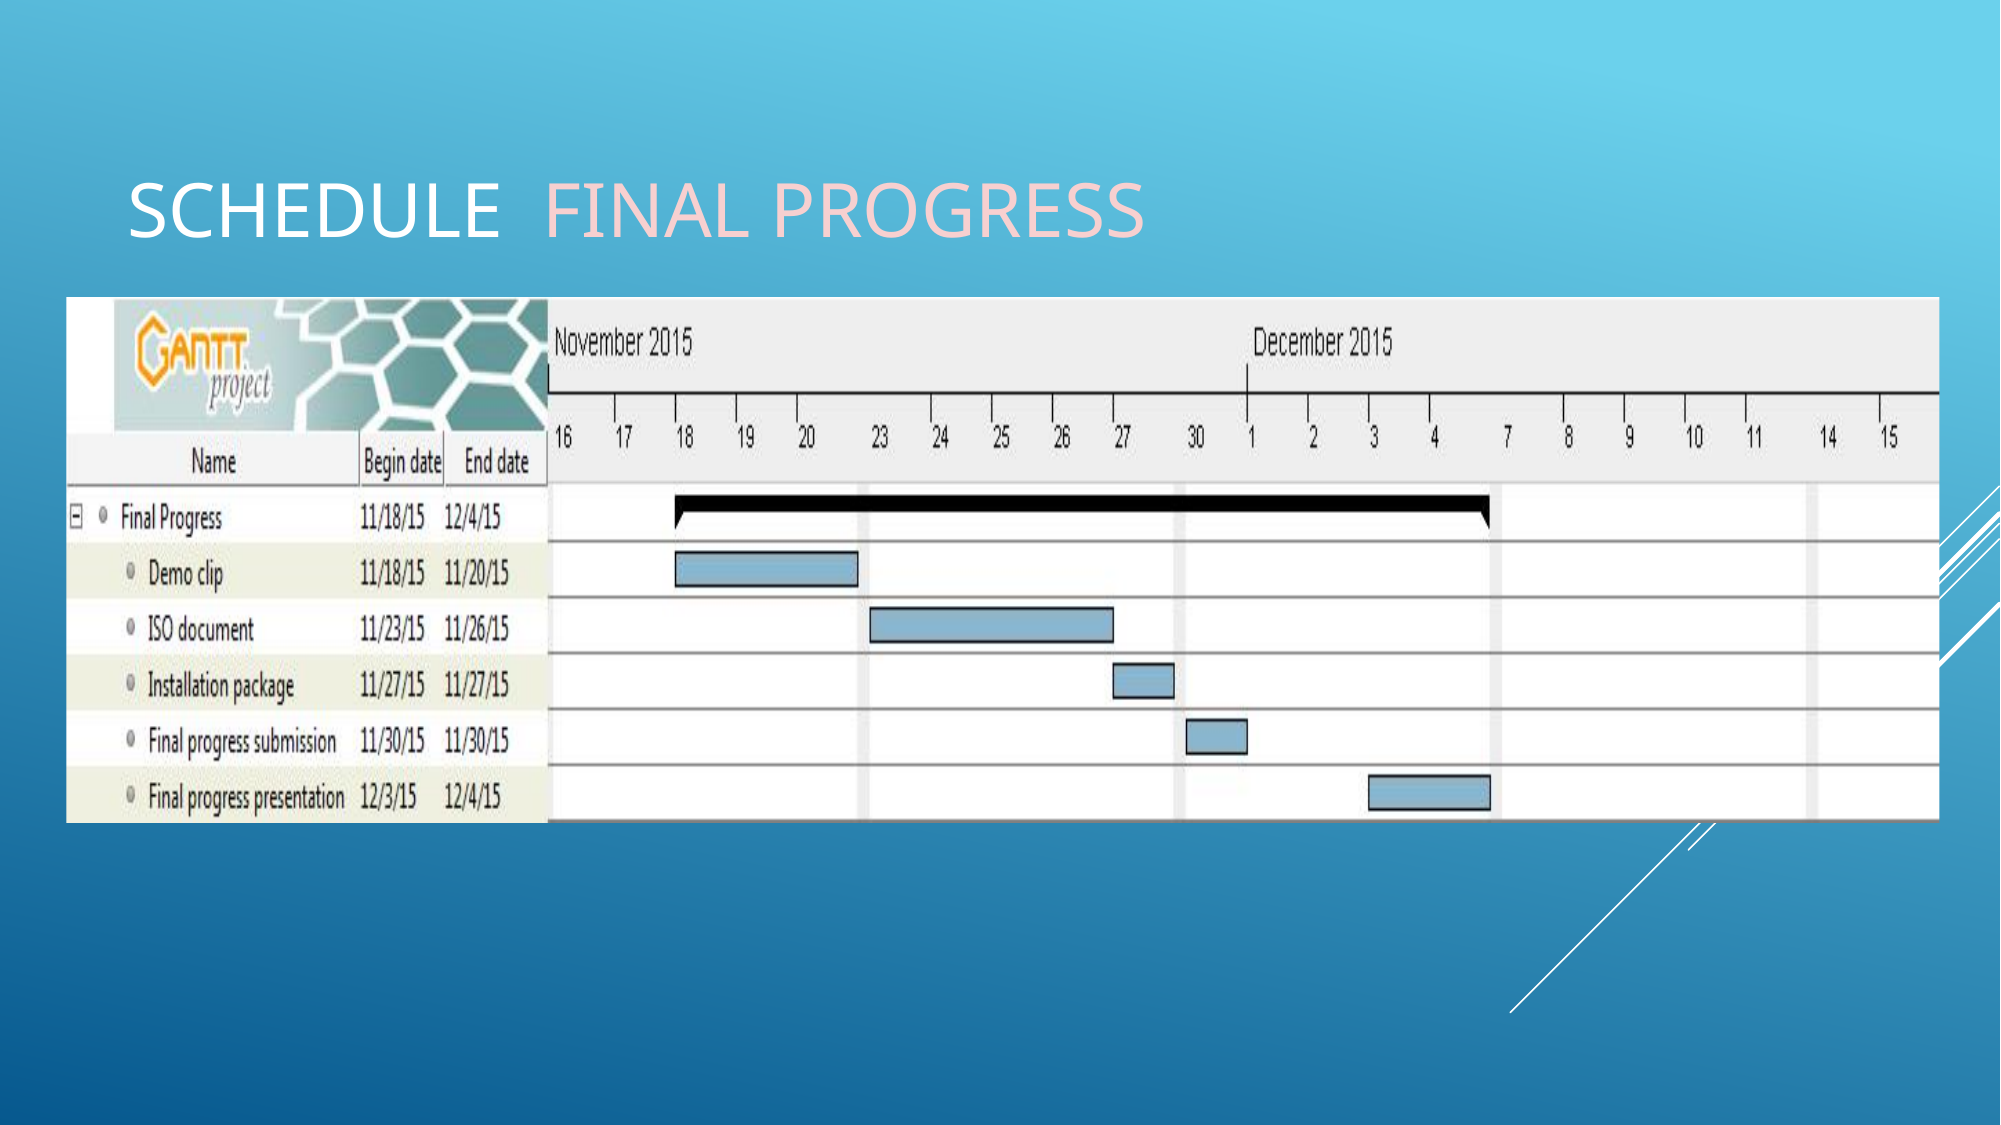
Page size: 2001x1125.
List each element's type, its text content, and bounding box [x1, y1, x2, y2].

picture [65, 297, 1940, 823]
text_box Schedule Final Progress [112, 83, 1513, 297]
